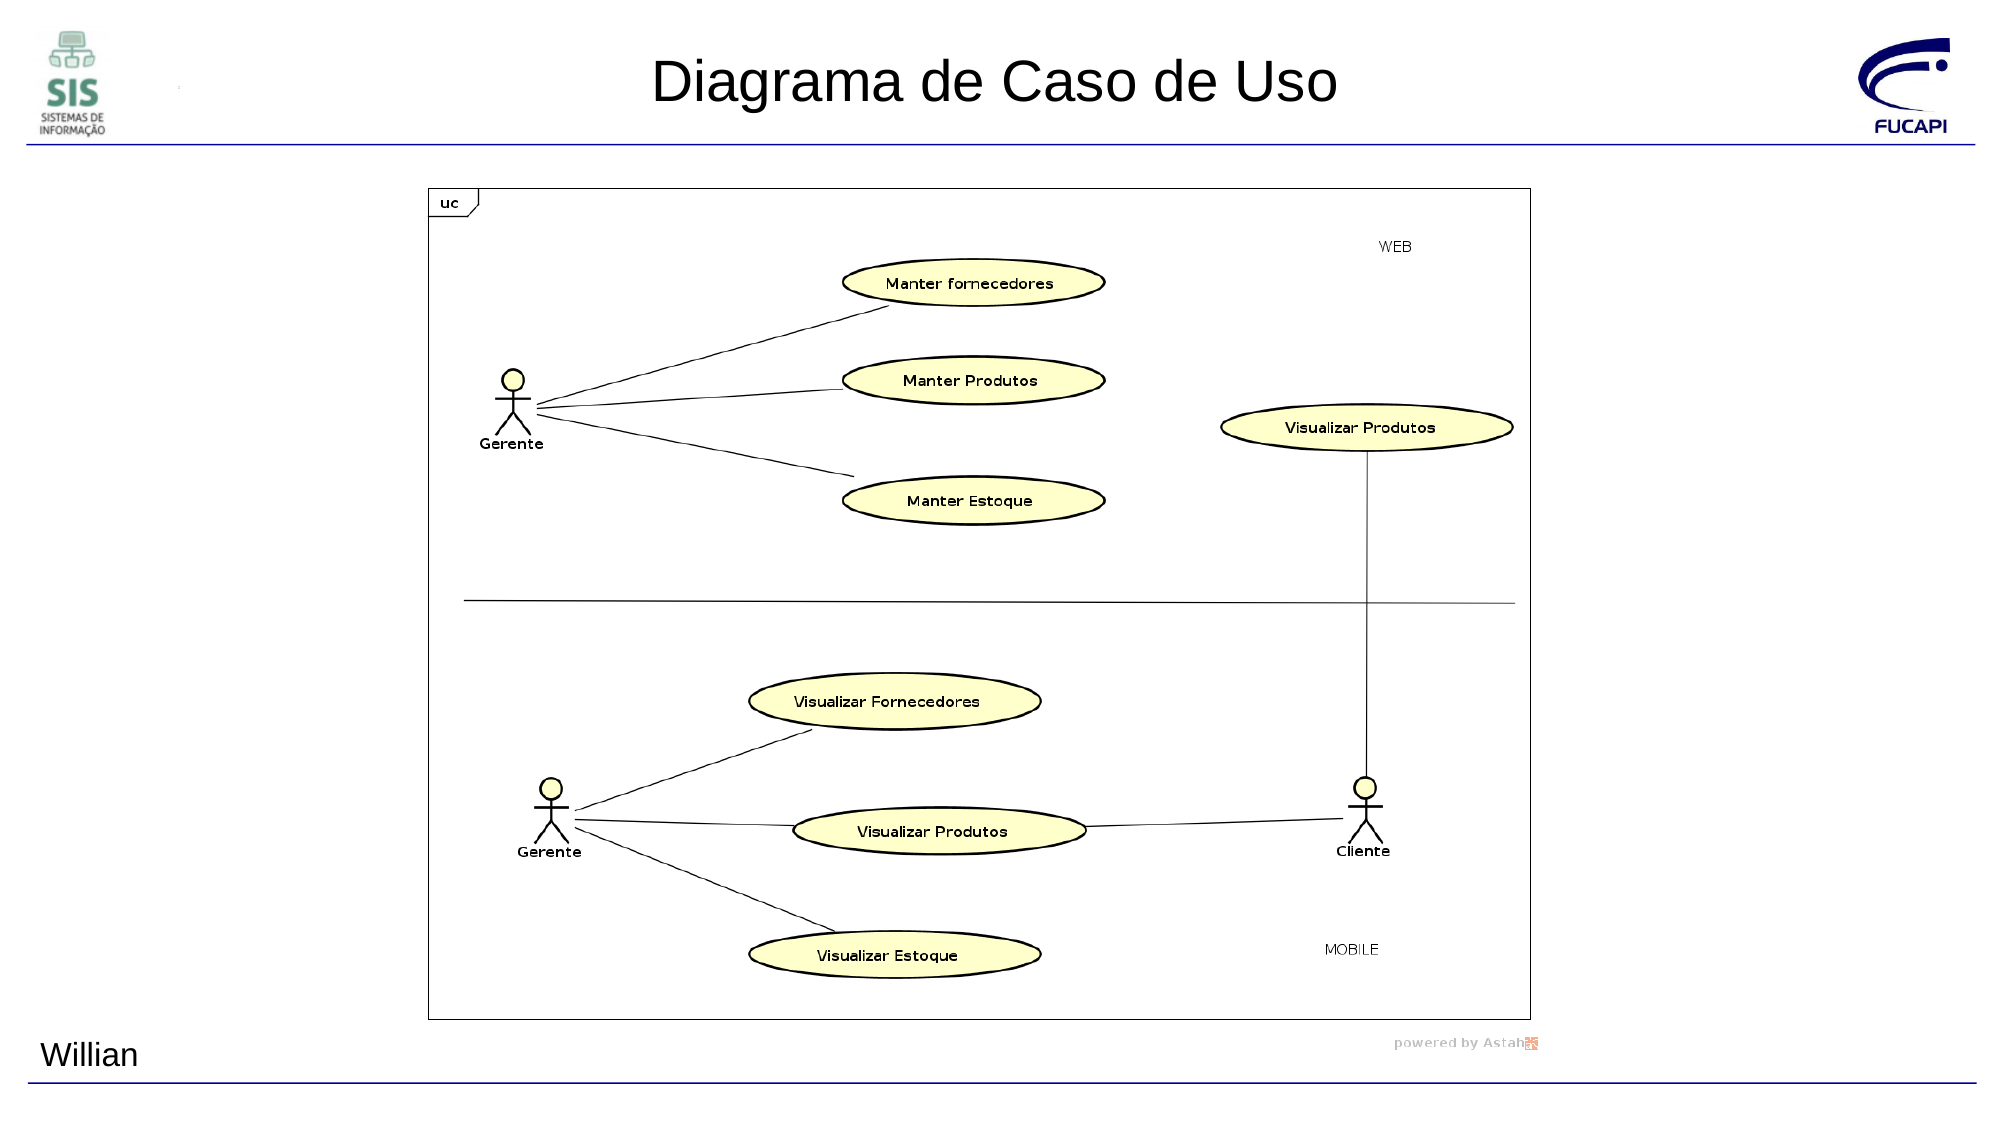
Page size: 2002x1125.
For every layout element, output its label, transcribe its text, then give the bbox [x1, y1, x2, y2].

text_box Willian [25, 1025, 442, 1081]
text_box Diagrama de Caso de Uso [292, 35, 1699, 120]
picture [33, 24, 263, 139]
picture [1858, 38, 1950, 133]
picture [415, 176, 1542, 1054]
